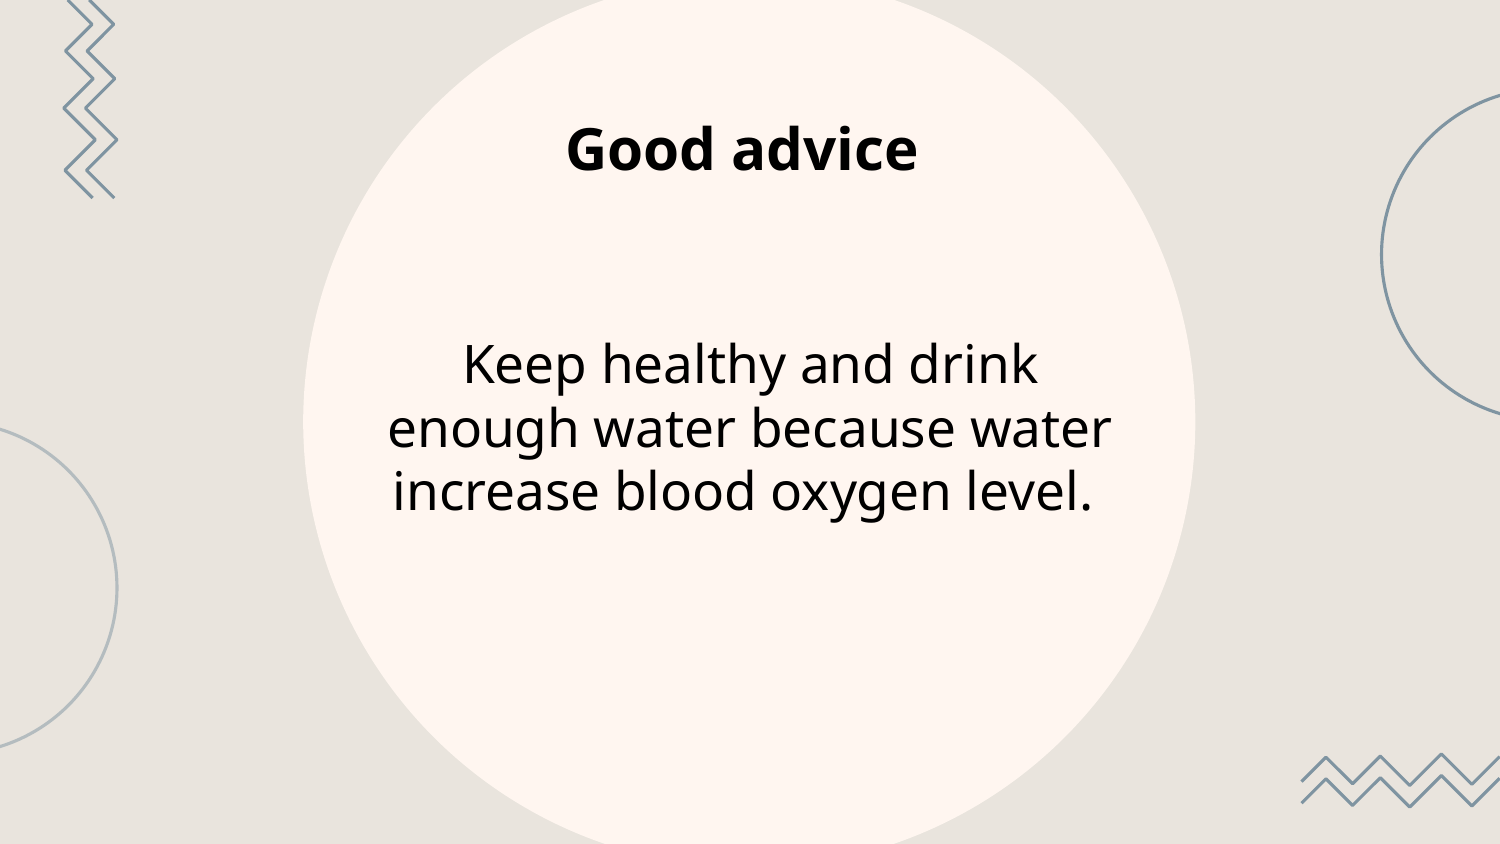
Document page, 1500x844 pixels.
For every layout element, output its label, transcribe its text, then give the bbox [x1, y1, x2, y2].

subtitle Good advice [433, 111, 1067, 172]
title Keep healthy and drink enough water because water increase blood oxygen level. [354, 297, 1146, 618]
